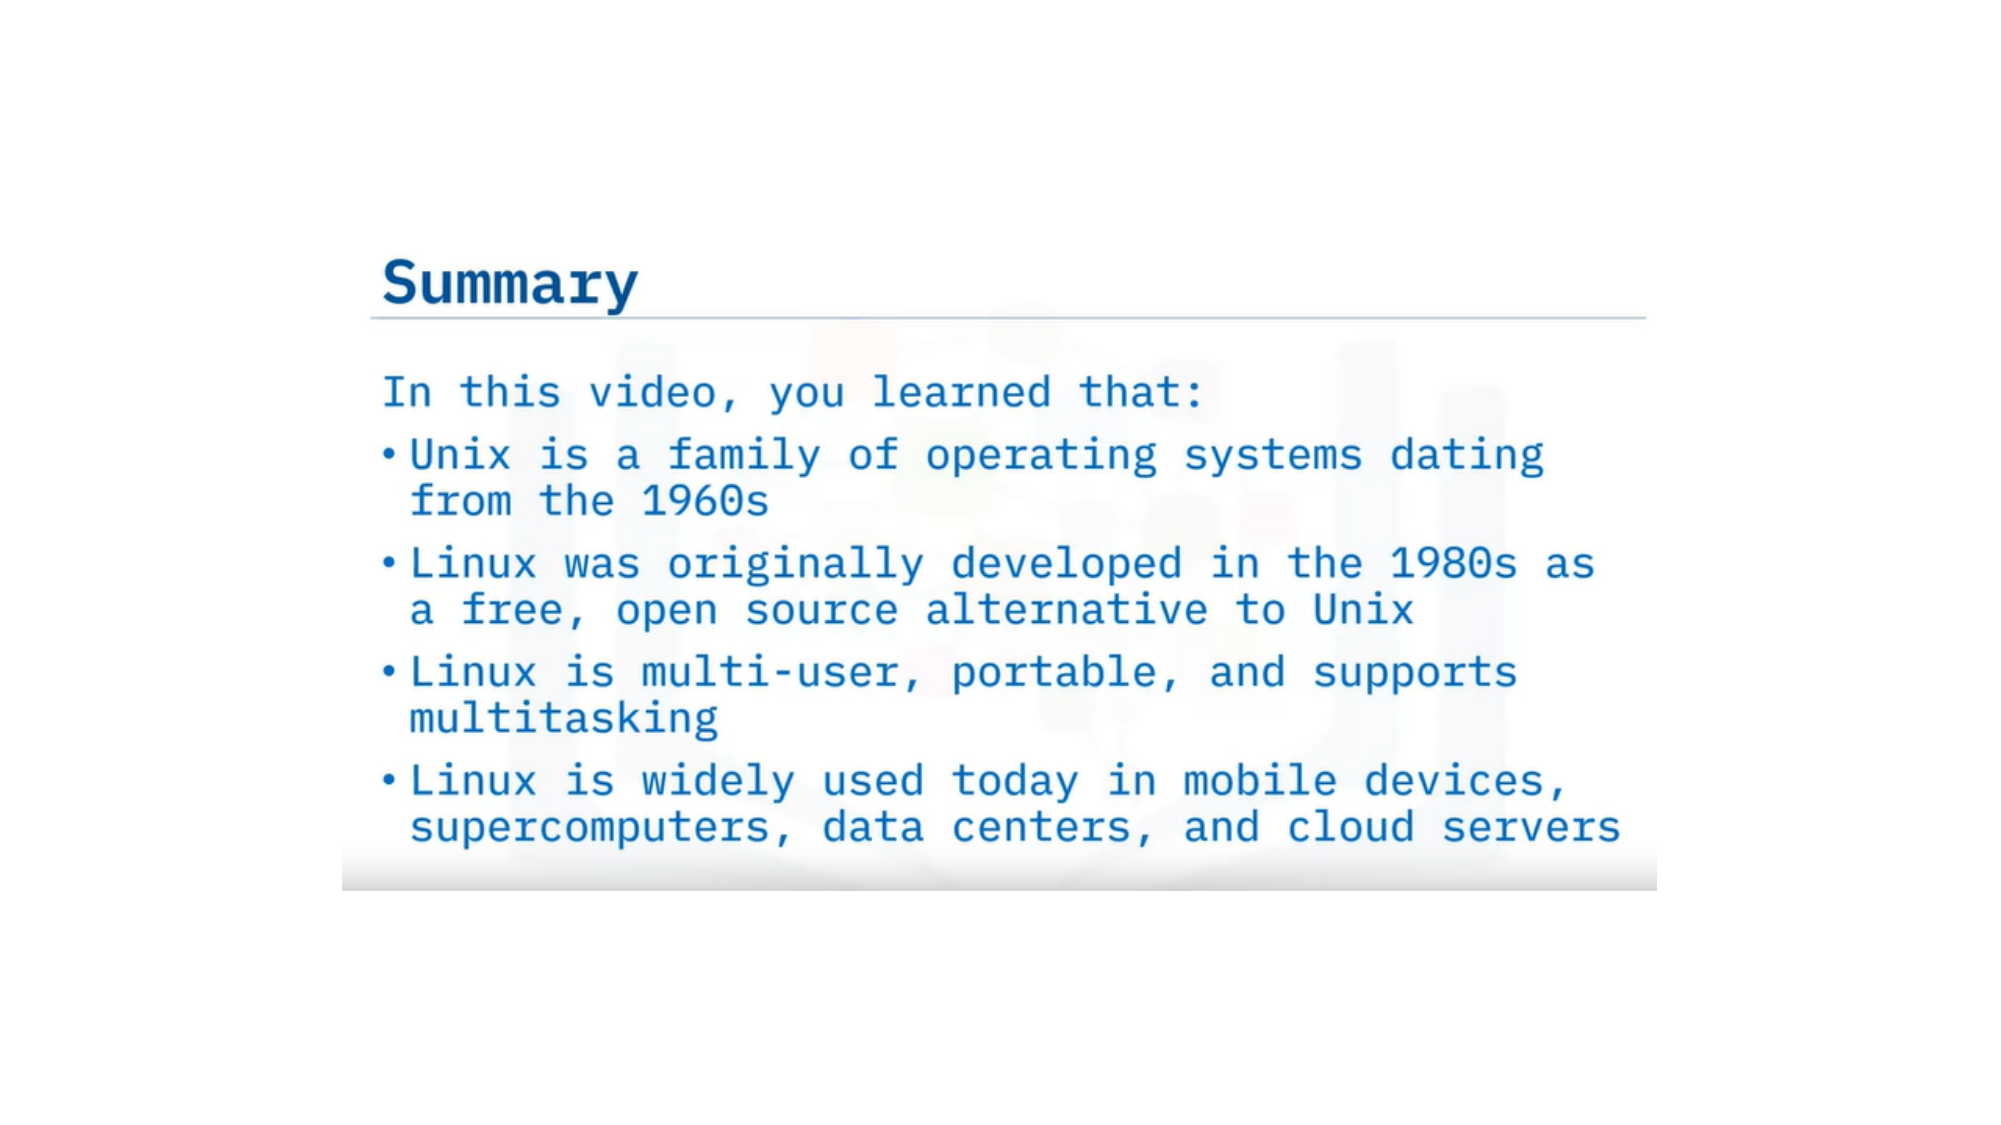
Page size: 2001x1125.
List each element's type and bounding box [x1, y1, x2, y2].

picture [342, 234, 1658, 891]
